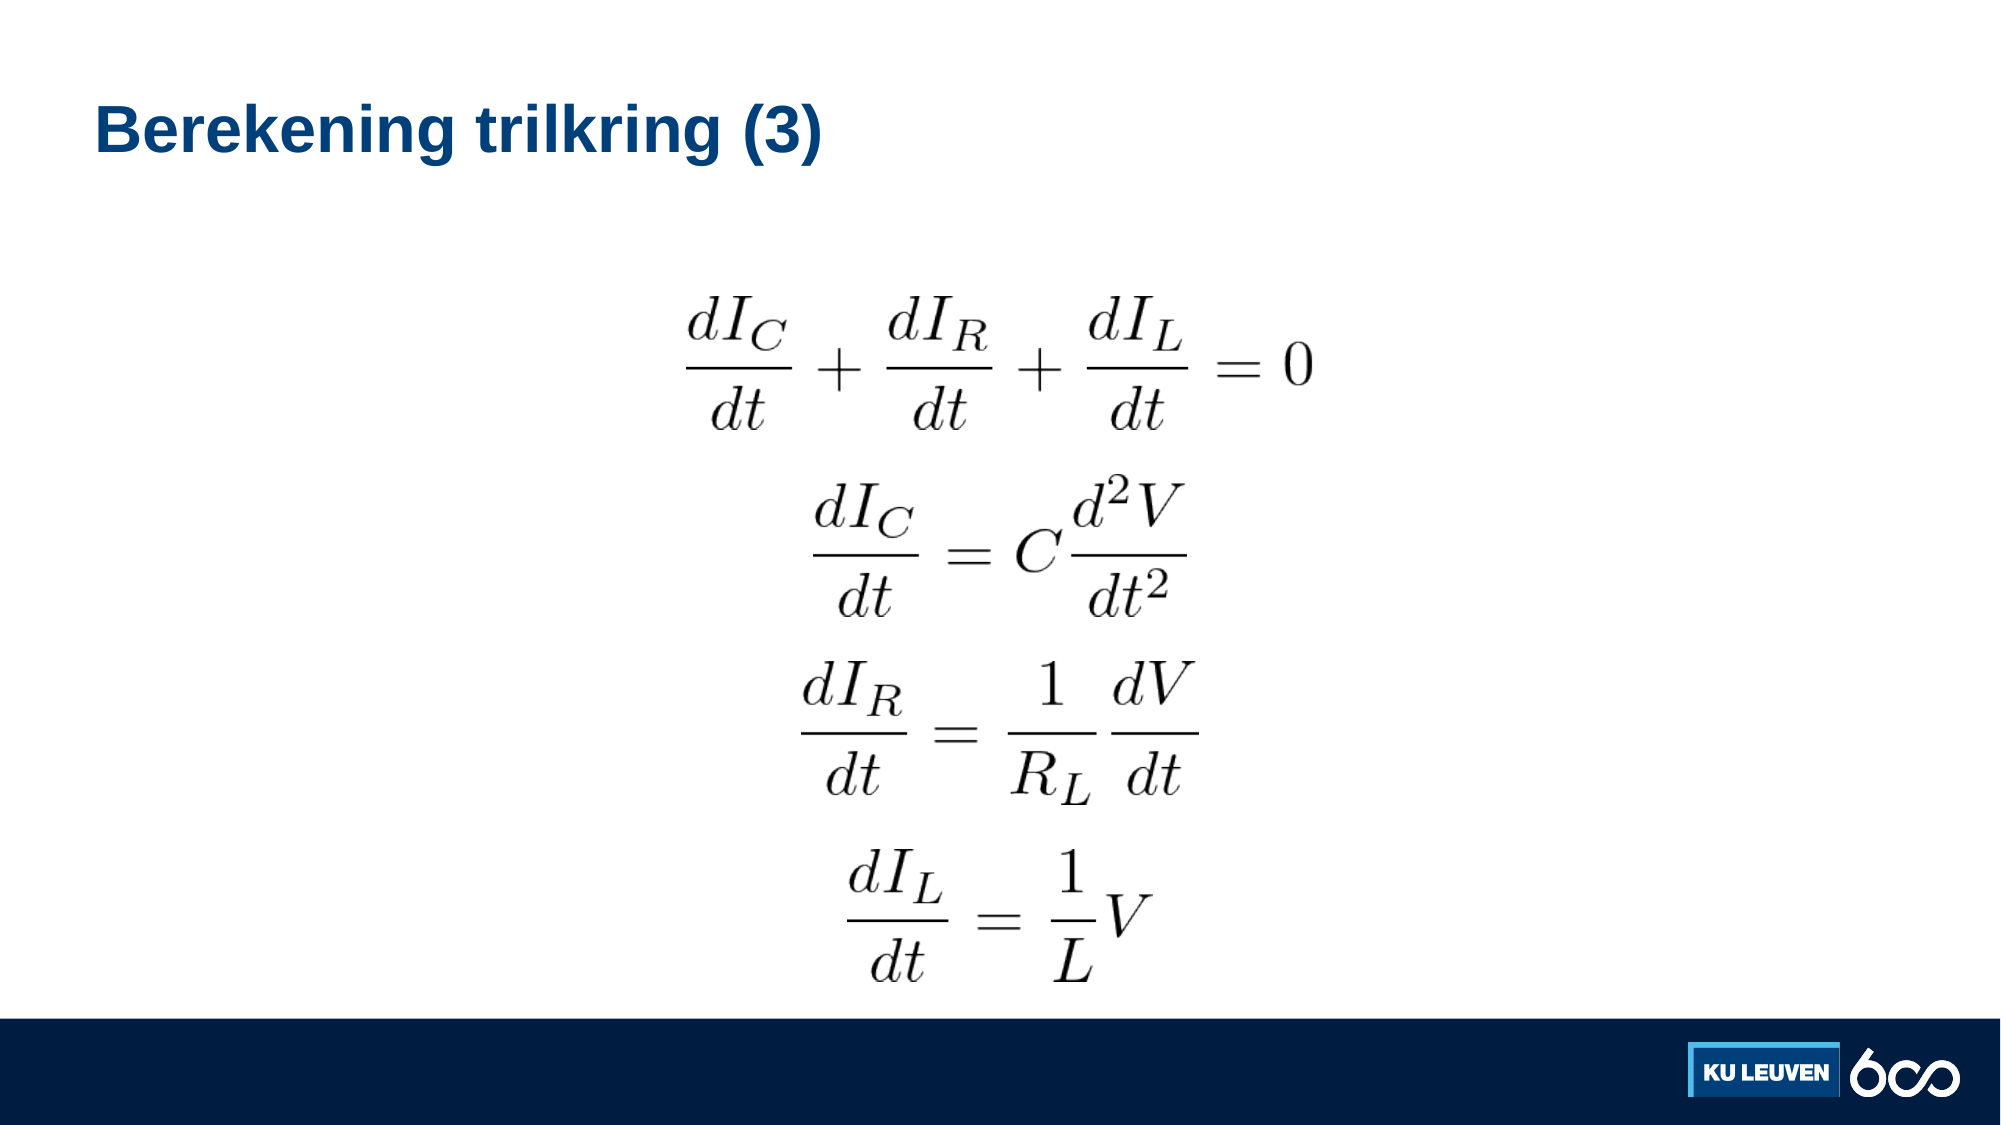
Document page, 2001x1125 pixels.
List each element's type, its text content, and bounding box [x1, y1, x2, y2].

picture [801, 661, 1199, 805]
picture [686, 296, 1314, 430]
picture [1688, 1042, 1960, 1097]
title Berekening trilkring (3) [94, 94, 1906, 202]
picture [847, 849, 1153, 983]
picture [813, 474, 1187, 617]
